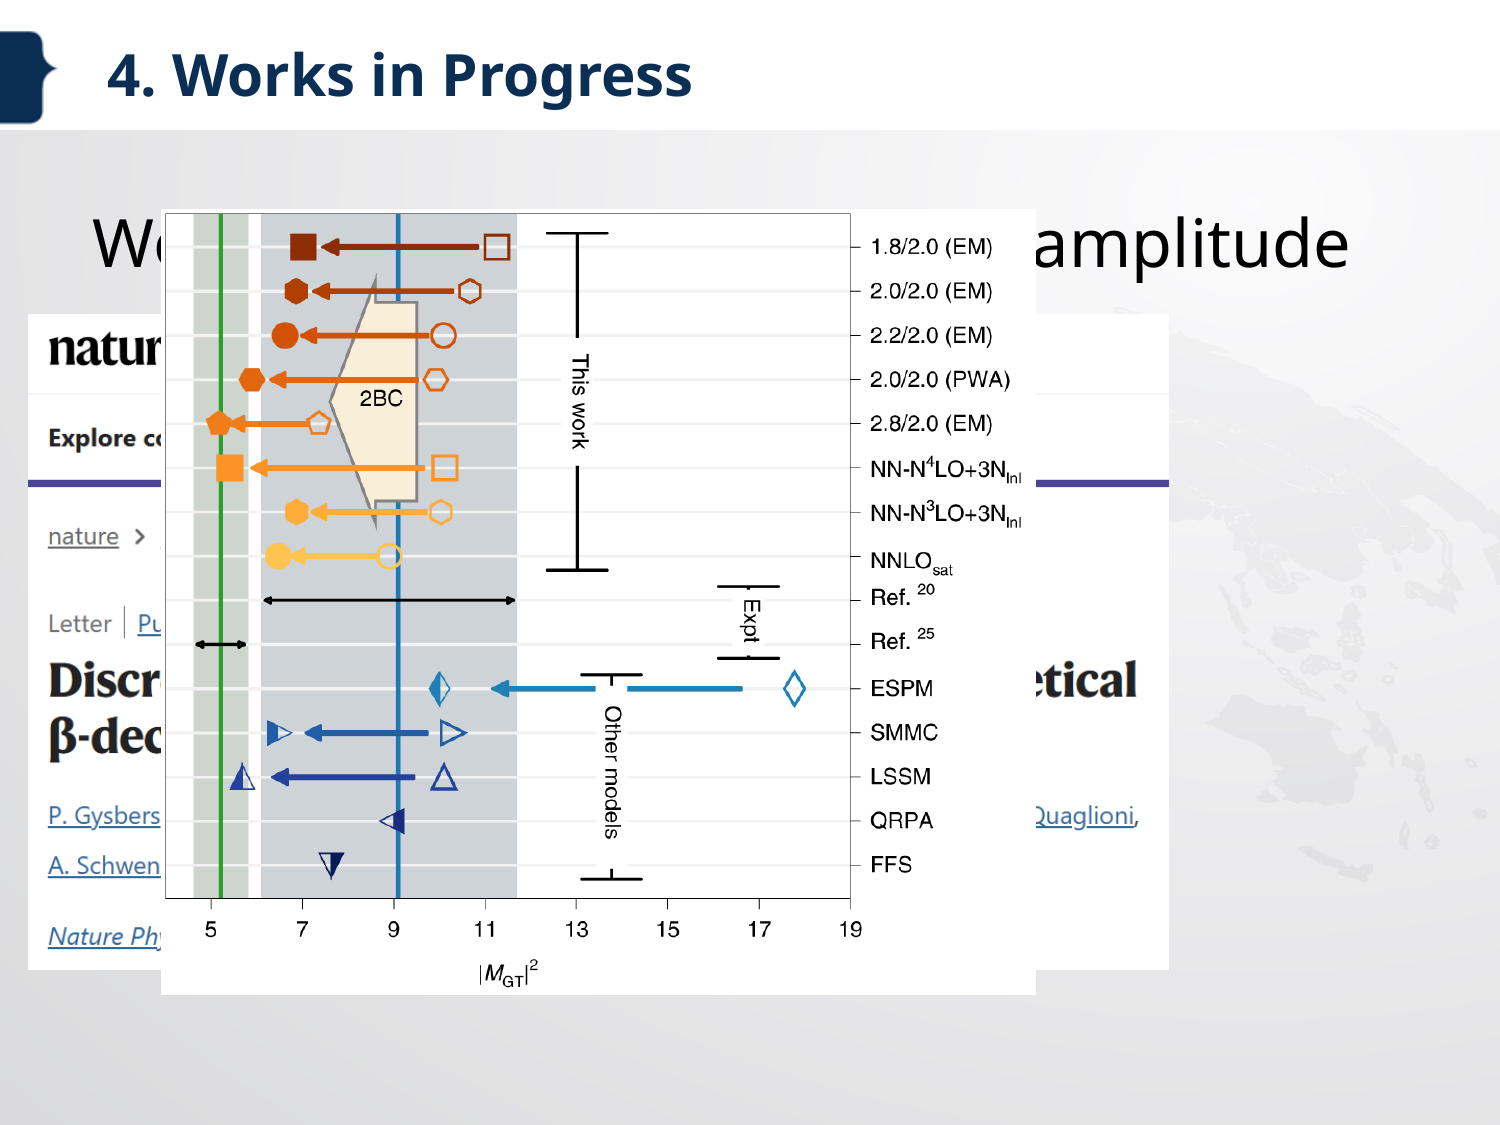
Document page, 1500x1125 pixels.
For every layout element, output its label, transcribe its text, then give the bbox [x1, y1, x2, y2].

picture [0, 130, 1500, 1125]
text_box 4. Works in Progress [78, 30, 1347, 117]
picture [0, 29, 59, 126]
